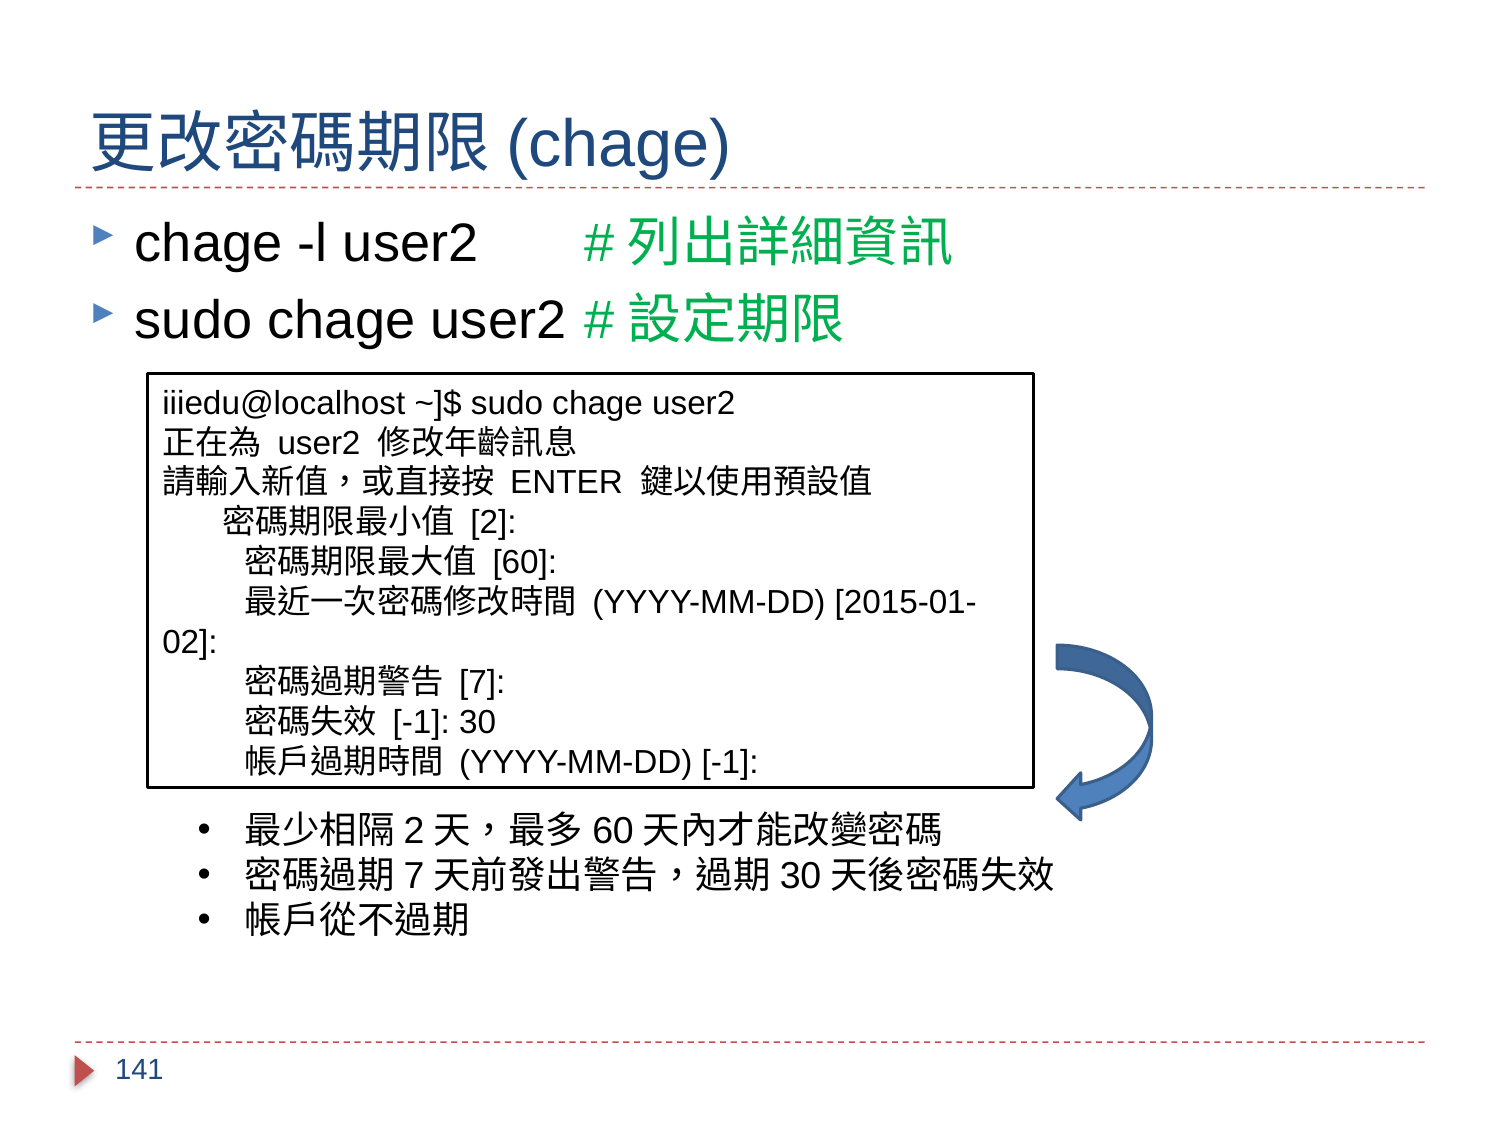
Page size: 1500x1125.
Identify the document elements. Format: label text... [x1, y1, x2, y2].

slide_number 141 [100, 1042, 426, 1103]
text_box 最少相隔2天，最多60天內才能改變密碼 密碼過期7天前發出警告，過期30天後密碼失效 帳戶從不過期 [182, 798, 1105, 949]
text_box iiiedu@localhost ~]$ sudo chage user2 正在為 user2 修改年齡訊息 請輸入新值，或直接按 ENTER 鍵以使用預設值 密碼期限最小值 [2]: 密碼期限最大值 [60]: 最近一次密碼修改時間 (YYYY-MM-DD) [2015-01-02]: 密碼過期警告 [7]: 密碼失效 [-1]: 30 帳戶過期時間 (YYYY-MM-DD) [-1]: [146, 372, 1035, 789]
title 更改密碼期限(chage) [75, 24, 1425, 188]
list chage -l user2 #列出詳細資訊 sudo chage user2 #設定期限 [75, 200, 1425, 1010]
text_box [1055, 643, 1154, 822]
